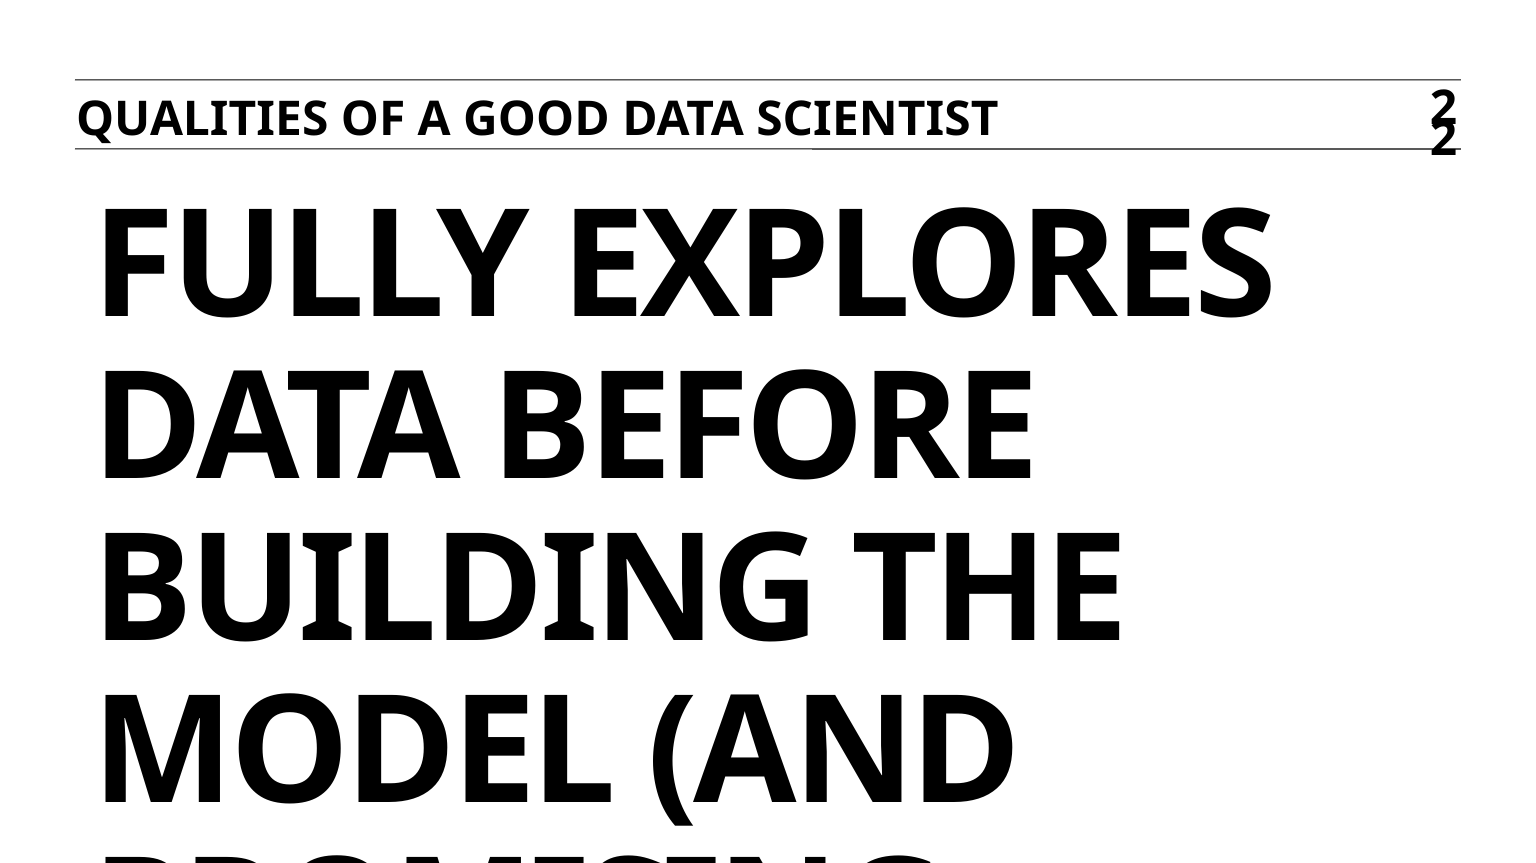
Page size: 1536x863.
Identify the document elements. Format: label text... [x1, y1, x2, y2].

title Fully explores data before building the model (AND PROMISING RESULTS) [82, 181, 1456, 792]
slide_number 22 [1419, 92, 1461, 144]
list Qualities of a good data scientist [60, 86, 1111, 137]
